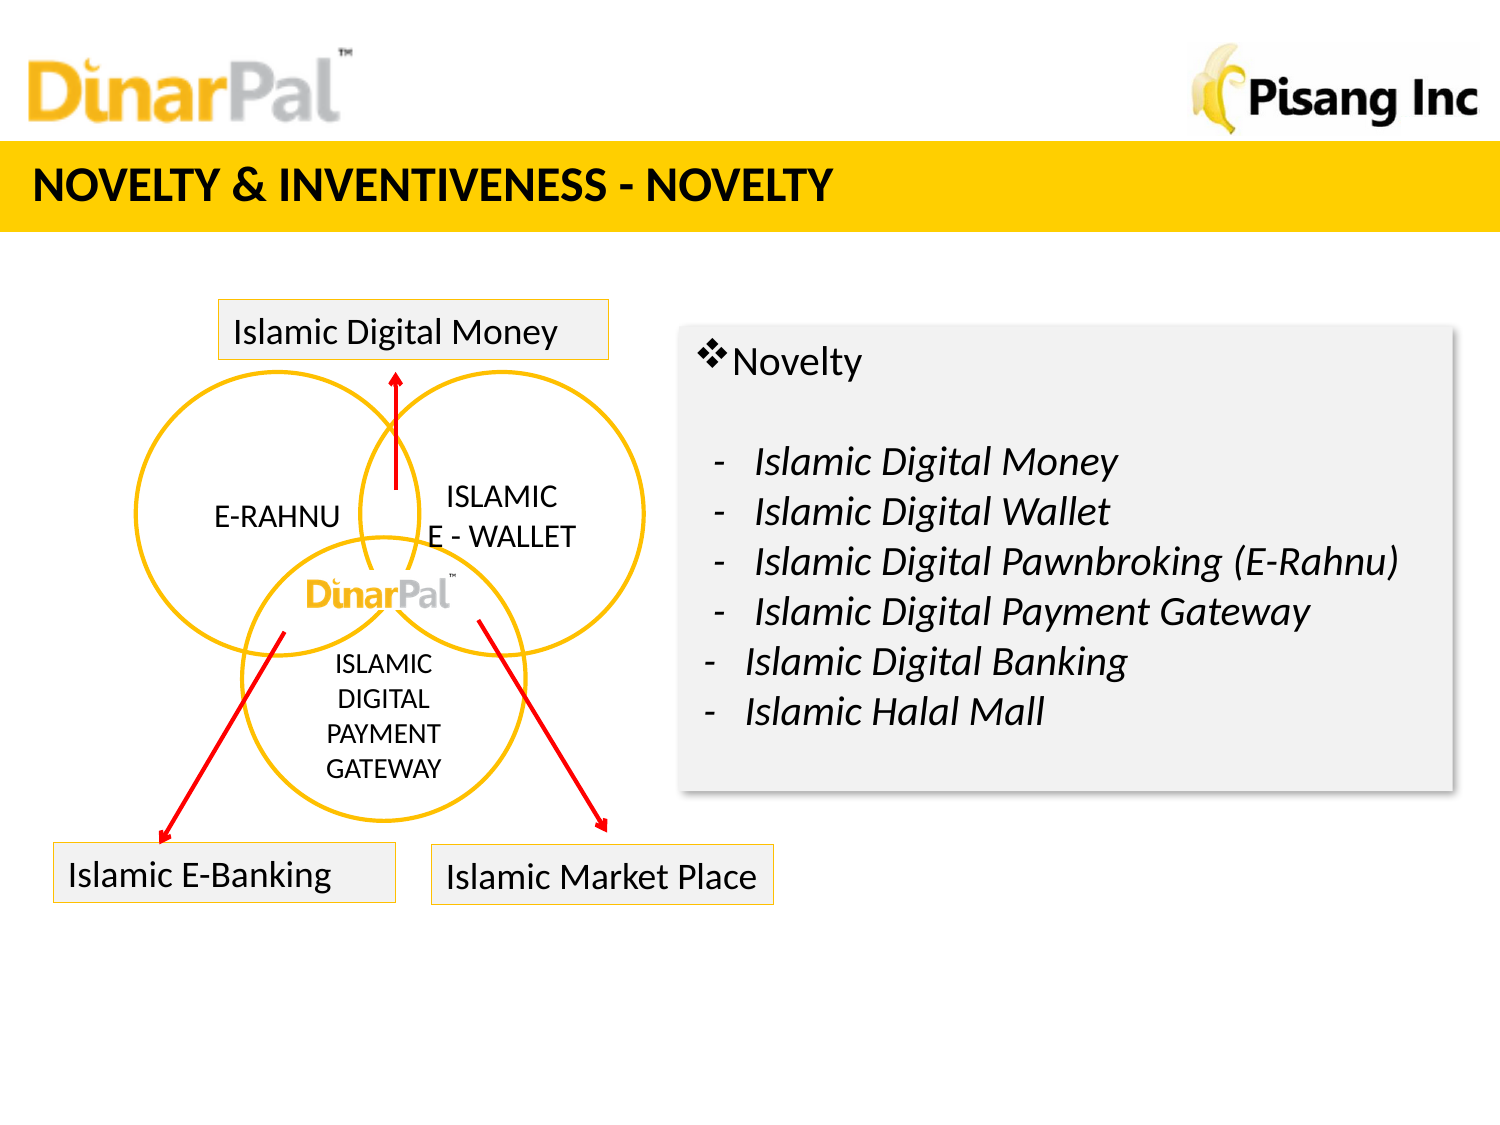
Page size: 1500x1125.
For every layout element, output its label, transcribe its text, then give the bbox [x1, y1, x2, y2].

picture [0, 141, 1500, 232]
text_box Novelty - Islamic Digital Money - Islamic Digital Wallet - Islamic Digital Pawnbroking (E-Rahnu) - Islamic Digital Payment Gateway - Islamic Digital Banking - Islamic Halal Mall [679, 326, 1453, 792]
picture [300, 570, 459, 611]
text_box E-RAHNU [133, 369, 390, 658]
text_box Islamic E-Banking [53, 842, 396, 903]
text_box Islamic Market Place [431, 844, 774, 905]
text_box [477, 619, 608, 833]
text_box ISLAMIC DIGITAL PAYMENT GATEWAY [288, 618, 472, 823]
text_box ISLAMIC E - WALLET [358, 369, 646, 655]
picture [17, 42, 361, 128]
picture [1186, 42, 1480, 137]
text_box Islamic Digital Money [218, 299, 609, 360]
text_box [159, 631, 285, 845]
